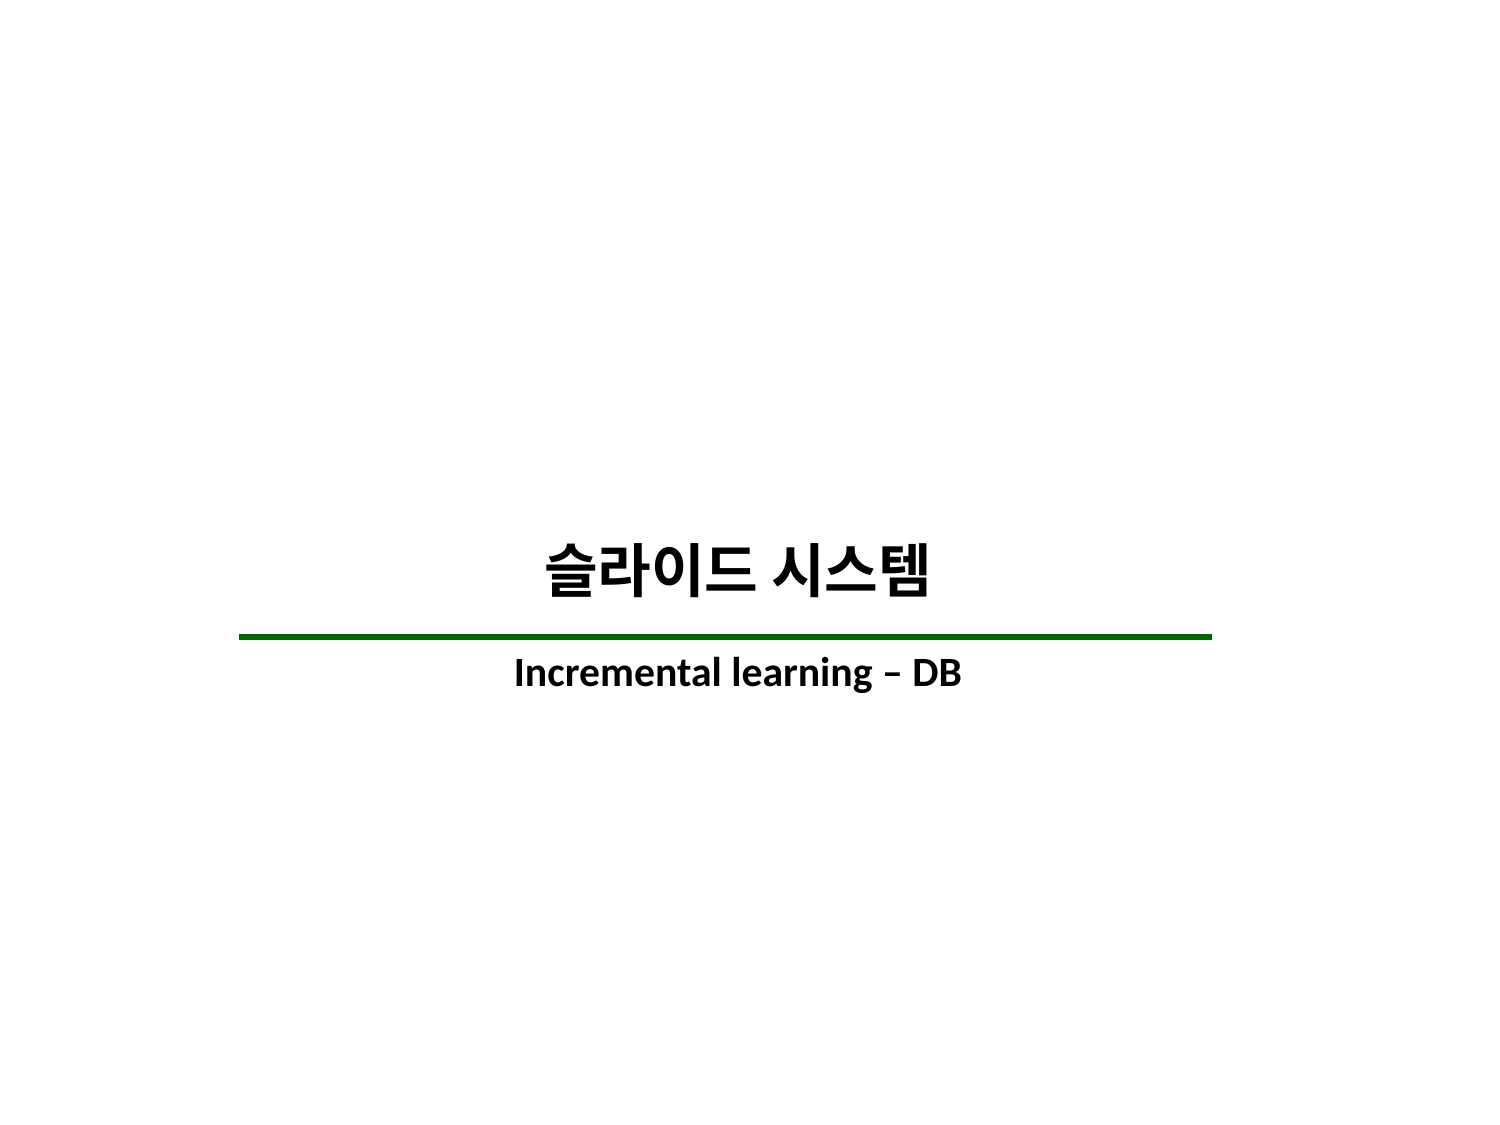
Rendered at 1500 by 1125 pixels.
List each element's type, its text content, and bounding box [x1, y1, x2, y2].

text_box 슬라이드 시스템 [134, 526, 1342, 612]
text_box Incremental learning – DB [134, 636, 1342, 702]
